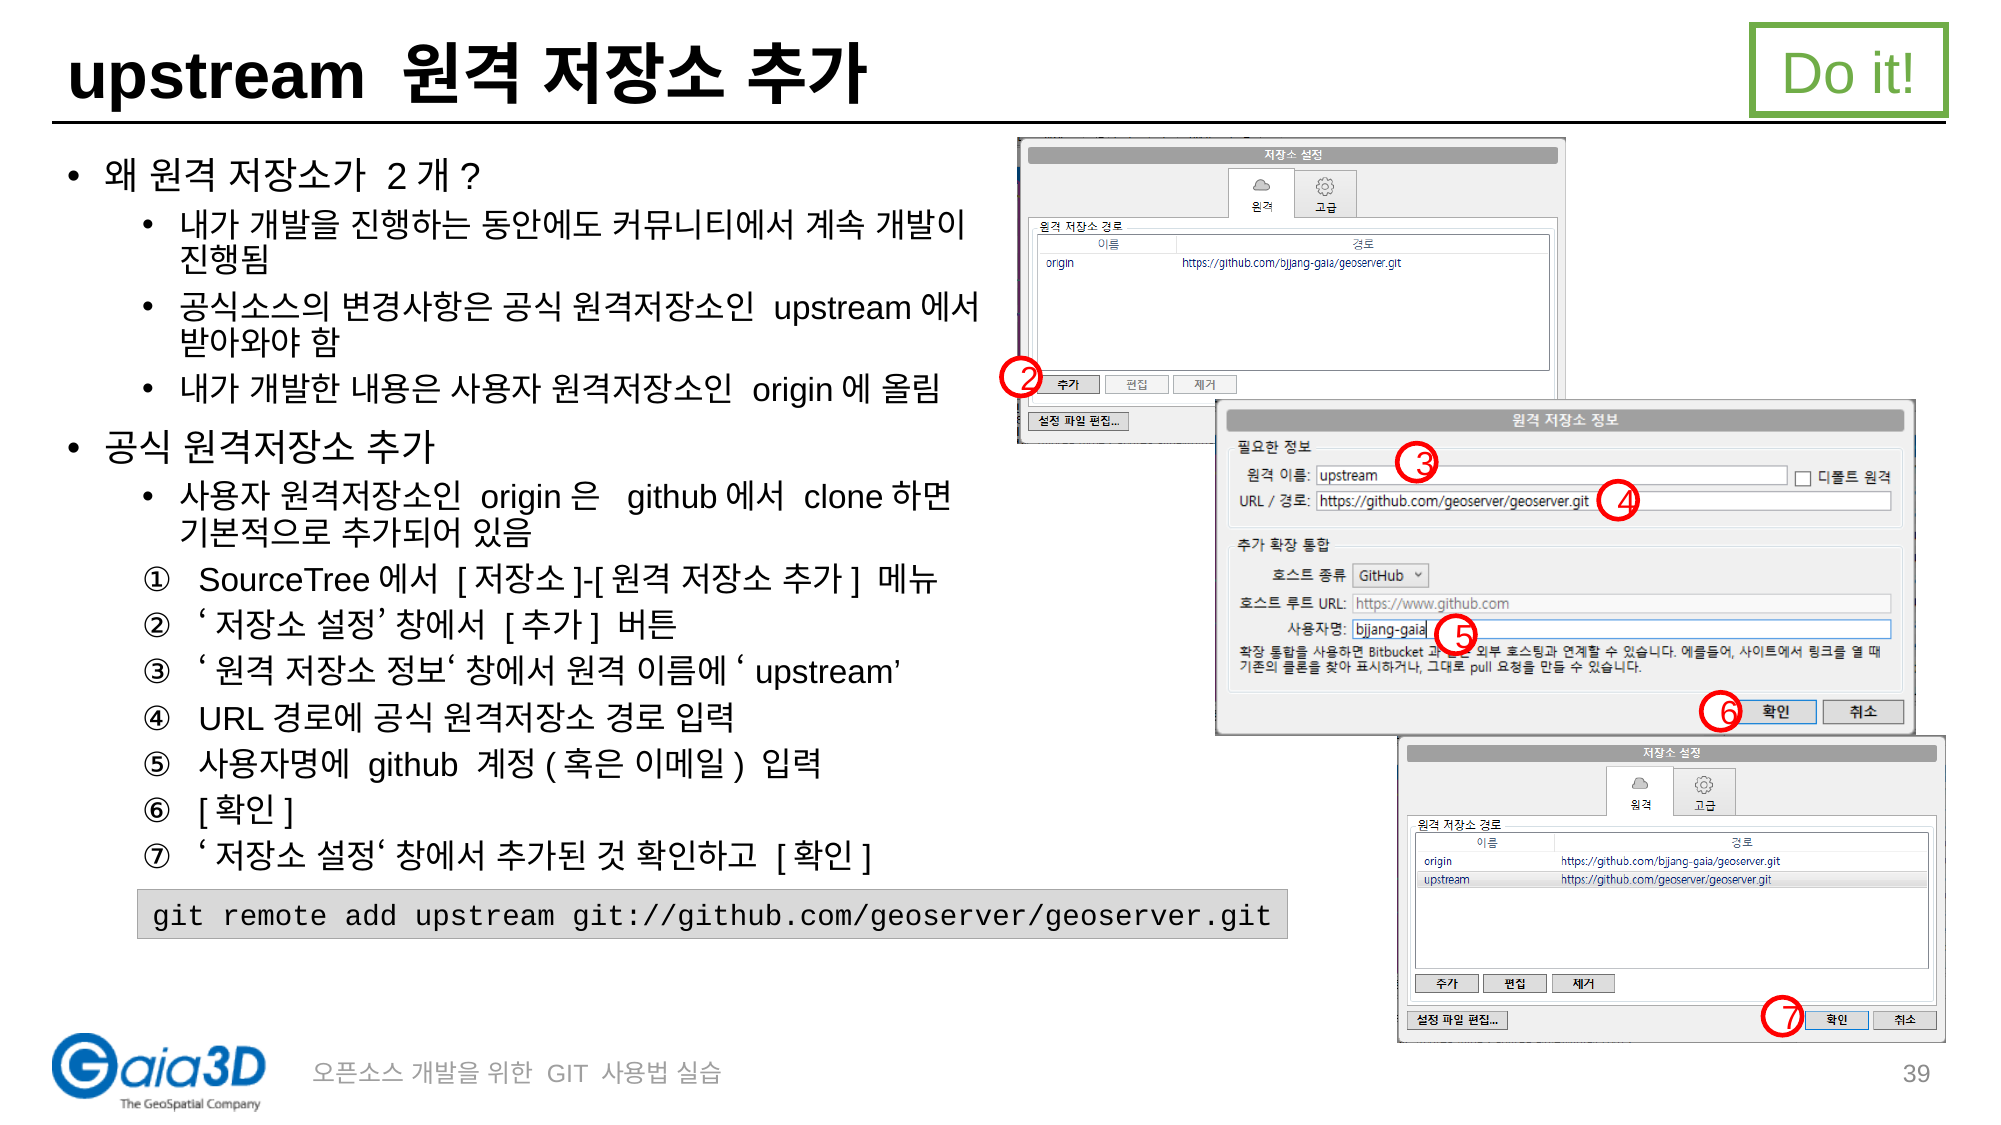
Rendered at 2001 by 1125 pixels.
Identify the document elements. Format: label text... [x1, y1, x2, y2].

text_box 2 [1000, 357, 1017, 397]
slide_number 39 [1495, 1043, 1946, 1103]
text_box git remote add upstream git://github.com/geoserver/geoserver.git [137, 889, 1288, 939]
footer 오픈소스 개발을 위한 GIT 사용법 실습 [297, 1042, 1473, 1103]
list 왜 원격 저장소가 2개? 내가 개발을 진행하는 동안에도 커뮤니티에서 계속 개발이 진행됨 공식소스의 변경사항은 공식 원격저장소인 upstream에서 받아와야 함 내가 개발한 내용은 사용자 원격저장소인 origin에 올림 공식 원격저장소 추가 사용자 원격저장소인 origin은 github에서 clone하면 기본적으로 추가되어 있음 SourceTree에서 [저장소]-[원격 저장소 추가] 메뉴 ‘저장소 설정’ 창에서 [추가] 버튼 ‘원격 저장소 정보‘ 창에서 원격 이름에 ‘upstream’ URL경로에 공식 원격저장소 경로 입력 사용자명에 github 계정(혹은 이메일) 입력 [확인] ‘저장소 설정‘ 창에서 추가된 것 확인하고 [확인] [52, 149, 1002, 1014]
text_box Do it! [1751, 24, 1947, 115]
picture [1017, 137, 1946, 1043]
picture [52, 1033, 268, 1112]
title upstream 원격 저장소 추가 [52, 39, 1751, 115]
